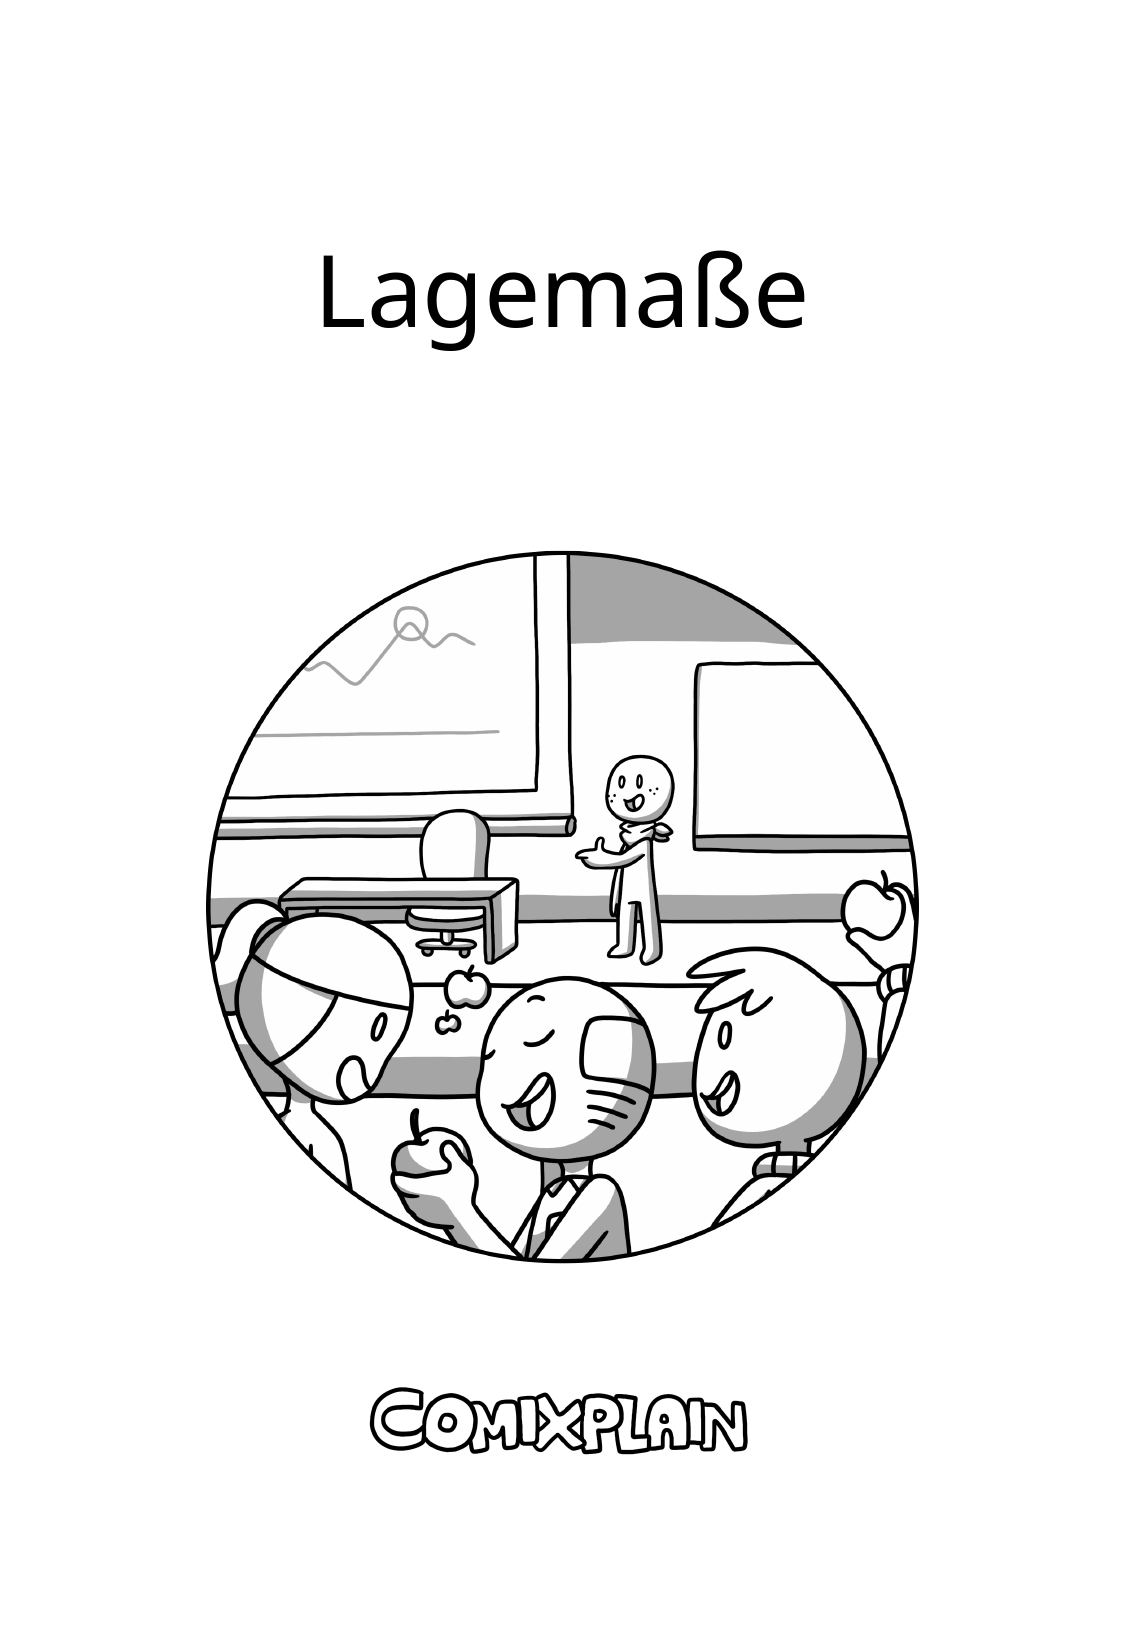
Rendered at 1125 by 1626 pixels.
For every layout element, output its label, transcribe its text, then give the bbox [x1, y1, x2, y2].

title Lagemaße [193, 143, 932, 431]
picture [193, 538, 932, 1277]
picture [366, 1383, 759, 1458]
